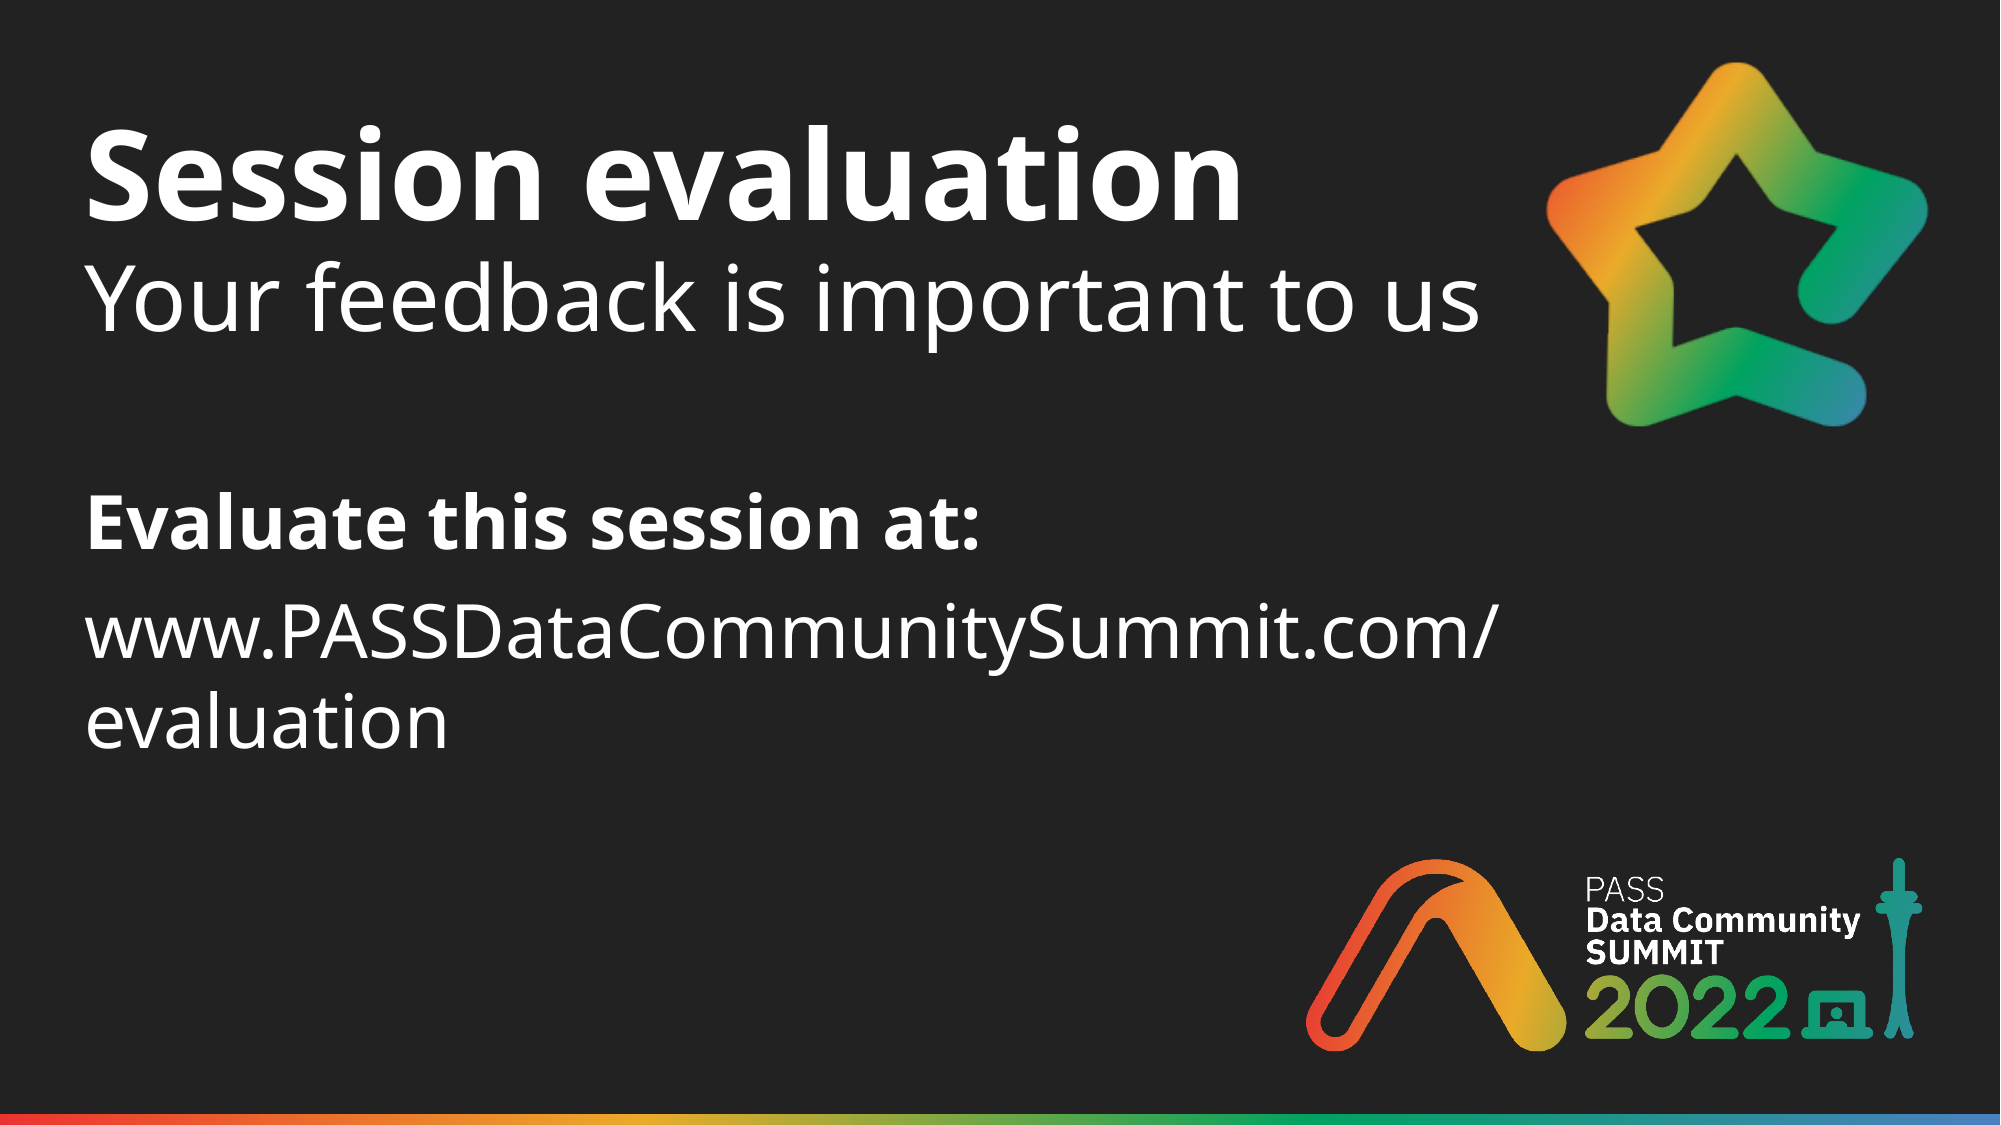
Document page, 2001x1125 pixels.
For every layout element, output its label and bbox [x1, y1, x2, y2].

picture [1538, 46, 1936, 444]
picture [1305, 857, 1923, 1052]
picture [0, 1114, 2000, 1125]
